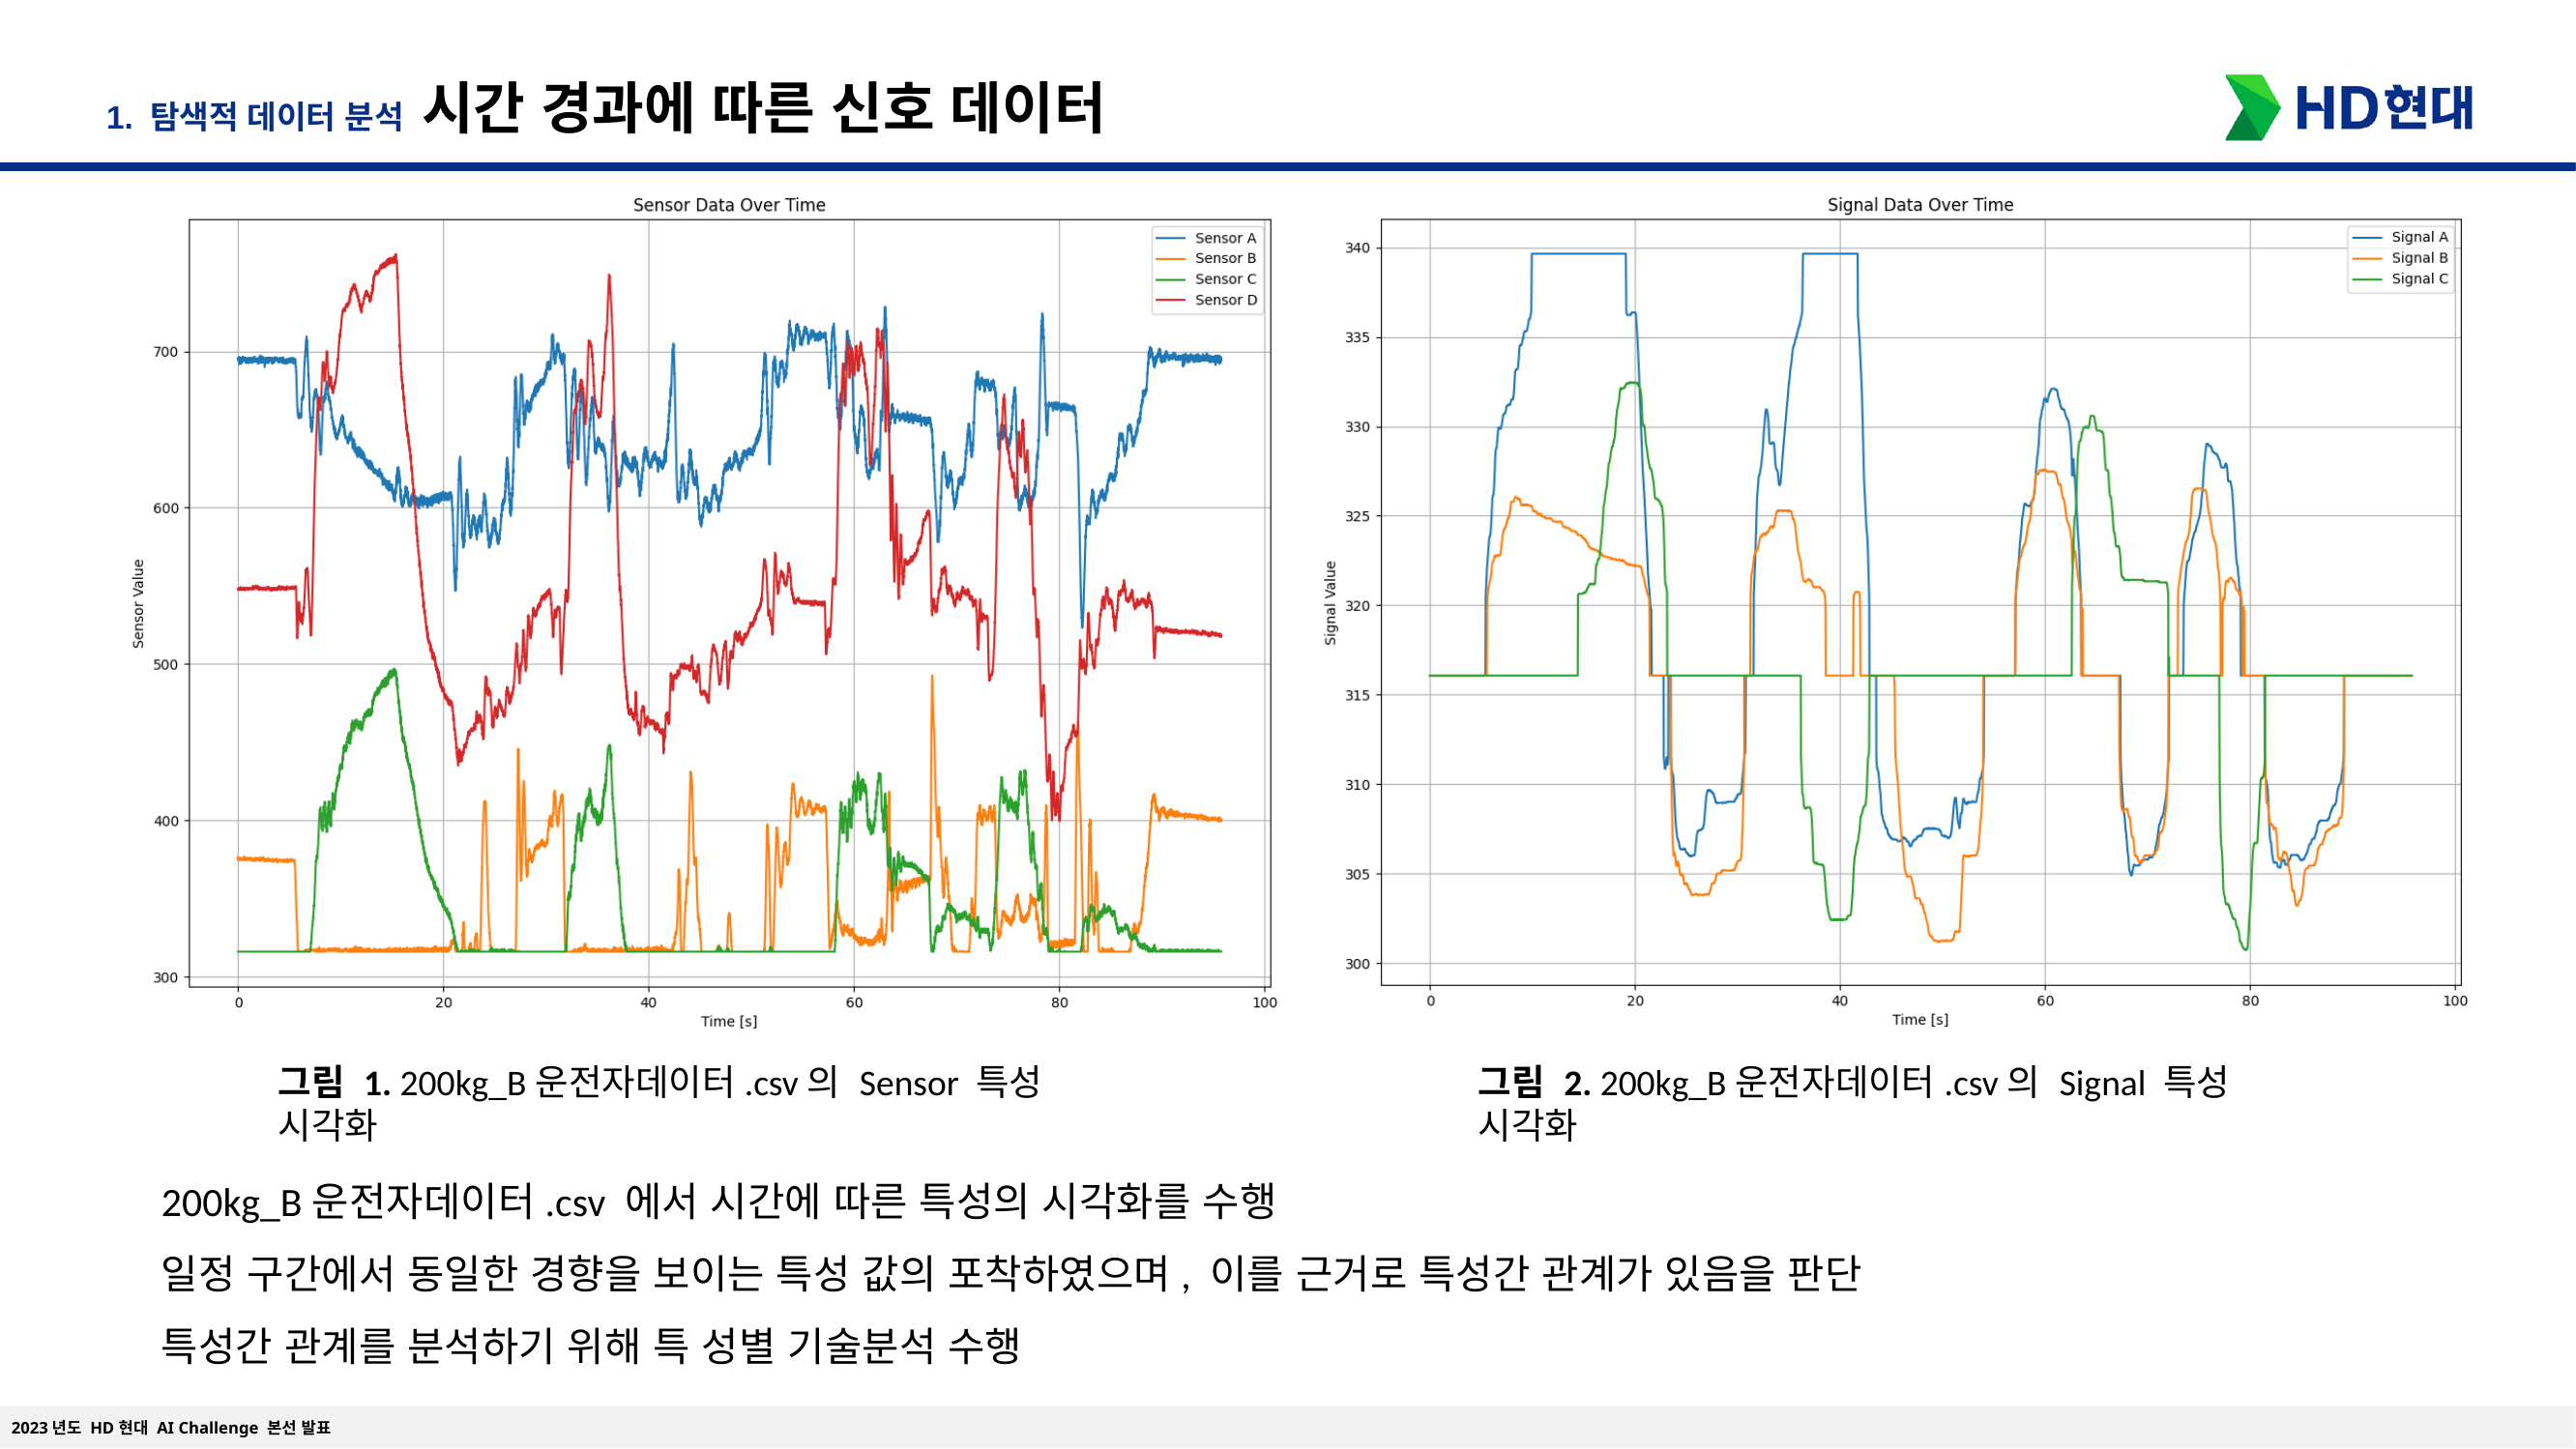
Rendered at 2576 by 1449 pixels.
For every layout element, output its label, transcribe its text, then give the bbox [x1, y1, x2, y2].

footer 2023년도 HD현대 AI Challenge 본선 발표 [0, 1406, 2576, 1449]
picture [124, 181, 1290, 1037]
text_box 그림 1. 200kg_B운전자데이터.csv의 Sensor 특성 시각화 [264, 1052, 1152, 1145]
text_box 1. 탐색적 데이터 분석 시간 경과에 따른 신호 데이터 [83, 0, 2492, 154]
text_box 그림 2. 200kg_B운전자데이터.csv의 Signal 특성 시각화 [1463, 1053, 2338, 1154]
picture [1308, 181, 2494, 1053]
text_box [0, 162, 2576, 171]
picture [2225, 69, 2473, 145]
text_box 200kg_B운전자데이터.csv 에서 시간에 따른 특성의 시각화를 수행 일정 구간에서 동일한 경향을 보이는 특성 값의 포착하였으며, 이를 근거로 특성간 관계가 있음을 판단 특성간 관계를 분석하기 위해 특 성별 기술분석 수행 [147, 1145, 2115, 1377]
